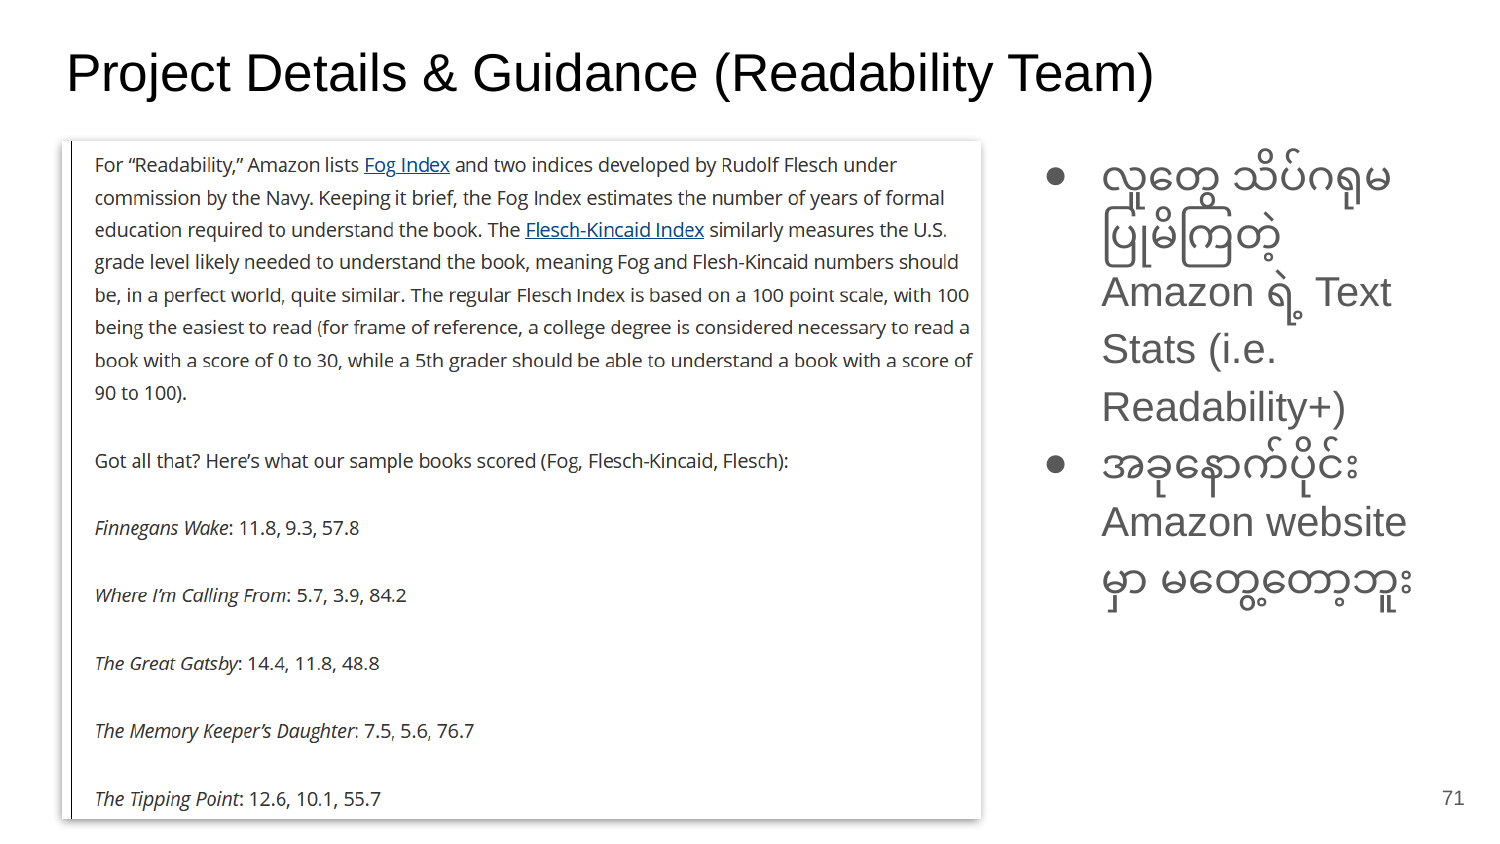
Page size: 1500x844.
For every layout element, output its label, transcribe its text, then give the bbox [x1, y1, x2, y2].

list လူတွေ သိပ်ဂရုမပြုမိကြတဲ့ Amazon ရဲ့ Text Stats (i.e. Readability+) အခုနောက်ပိုင်း Amazon website မှာ မတွေ့တော့ဘူး [1011, 126, 1449, 637]
title Project Details & Guidance (Readability Team) [51, 23, 1449, 117]
picture [62, 141, 981, 819]
slide_number ‹#› [1389, 764, 1480, 830]
